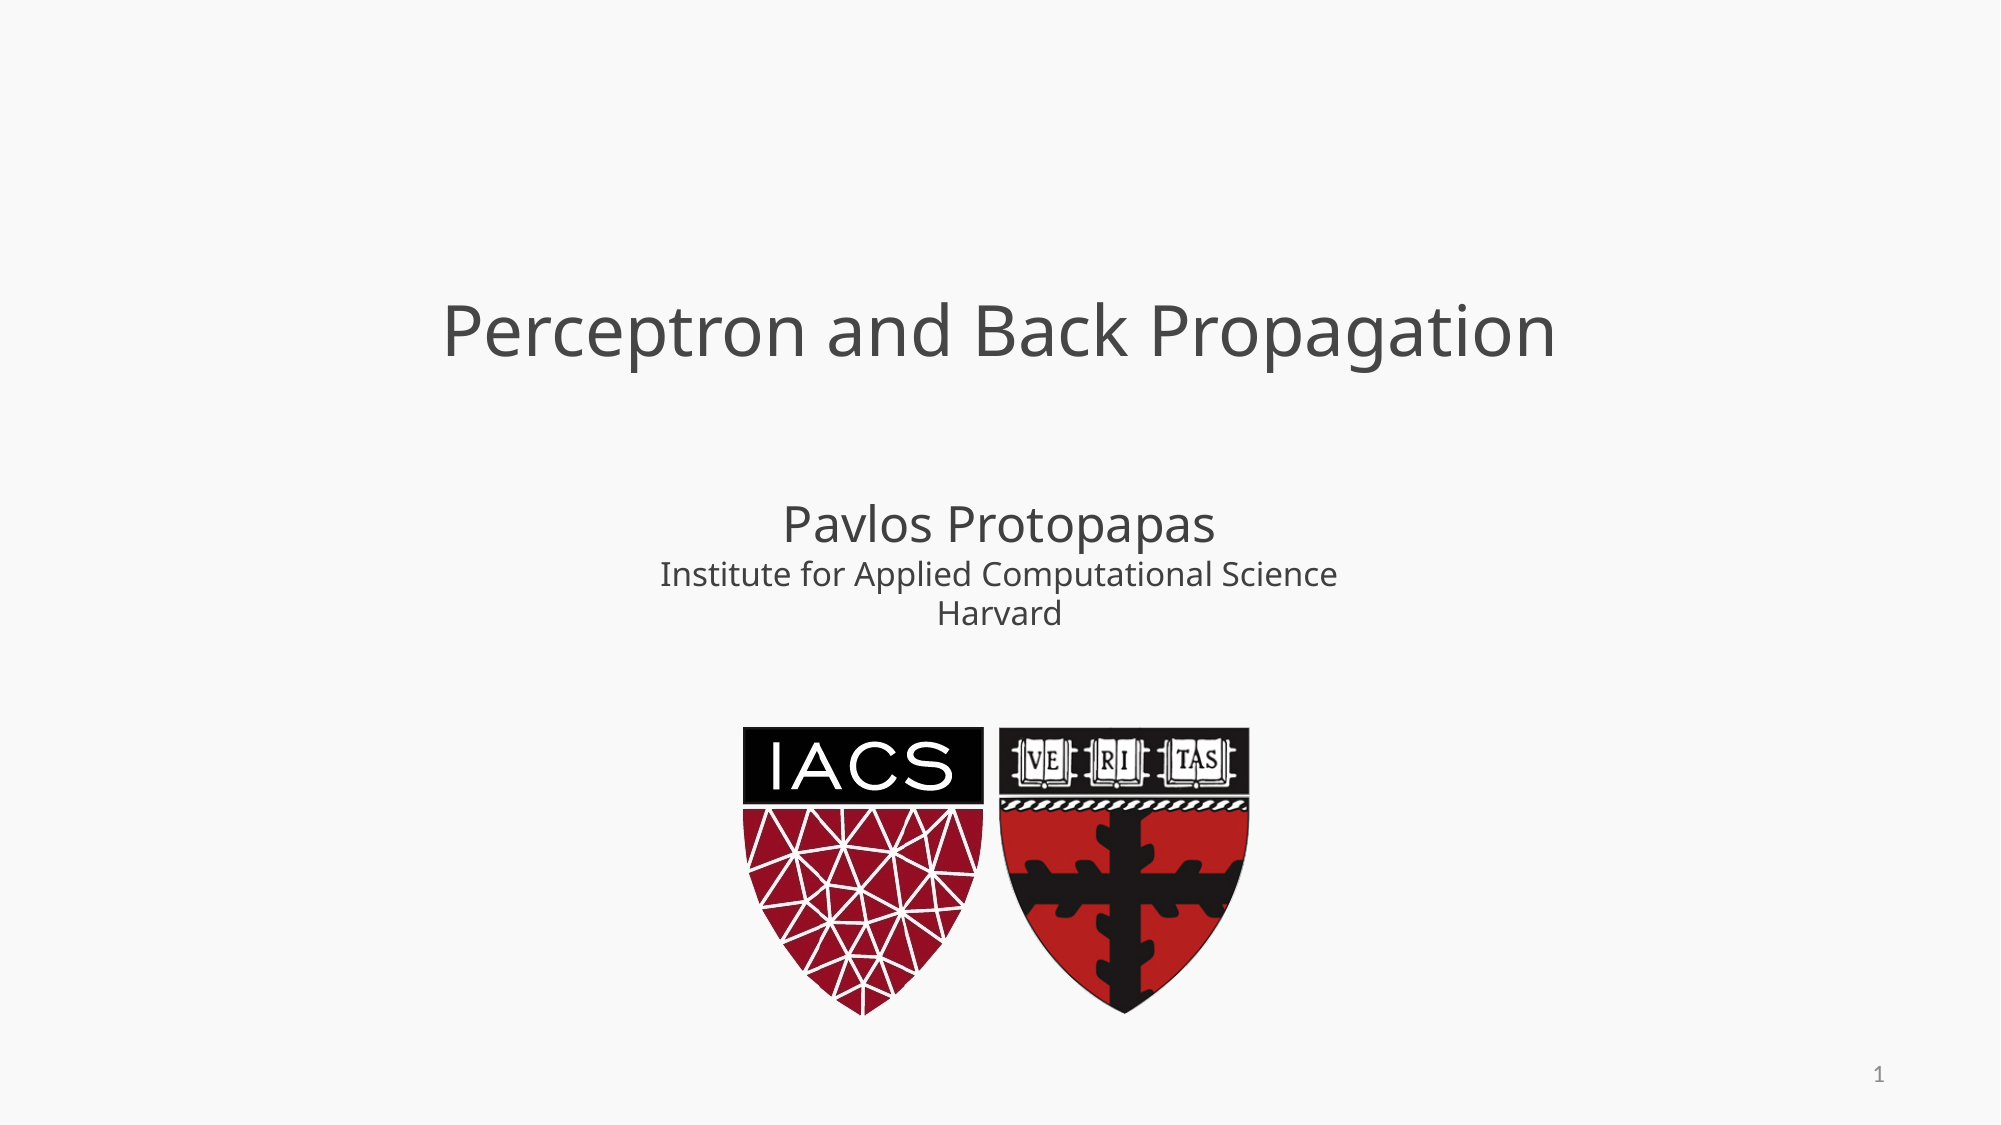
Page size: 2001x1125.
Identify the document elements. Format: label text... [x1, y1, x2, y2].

slide_number 1 [1433, 1042, 1900, 1103]
title Perceptron and Back Propagation [150, 278, 1850, 520]
picture [996, 726, 1252, 1016]
text_box [980, 532, 1019, 592]
picture [734, 726, 990, 1016]
